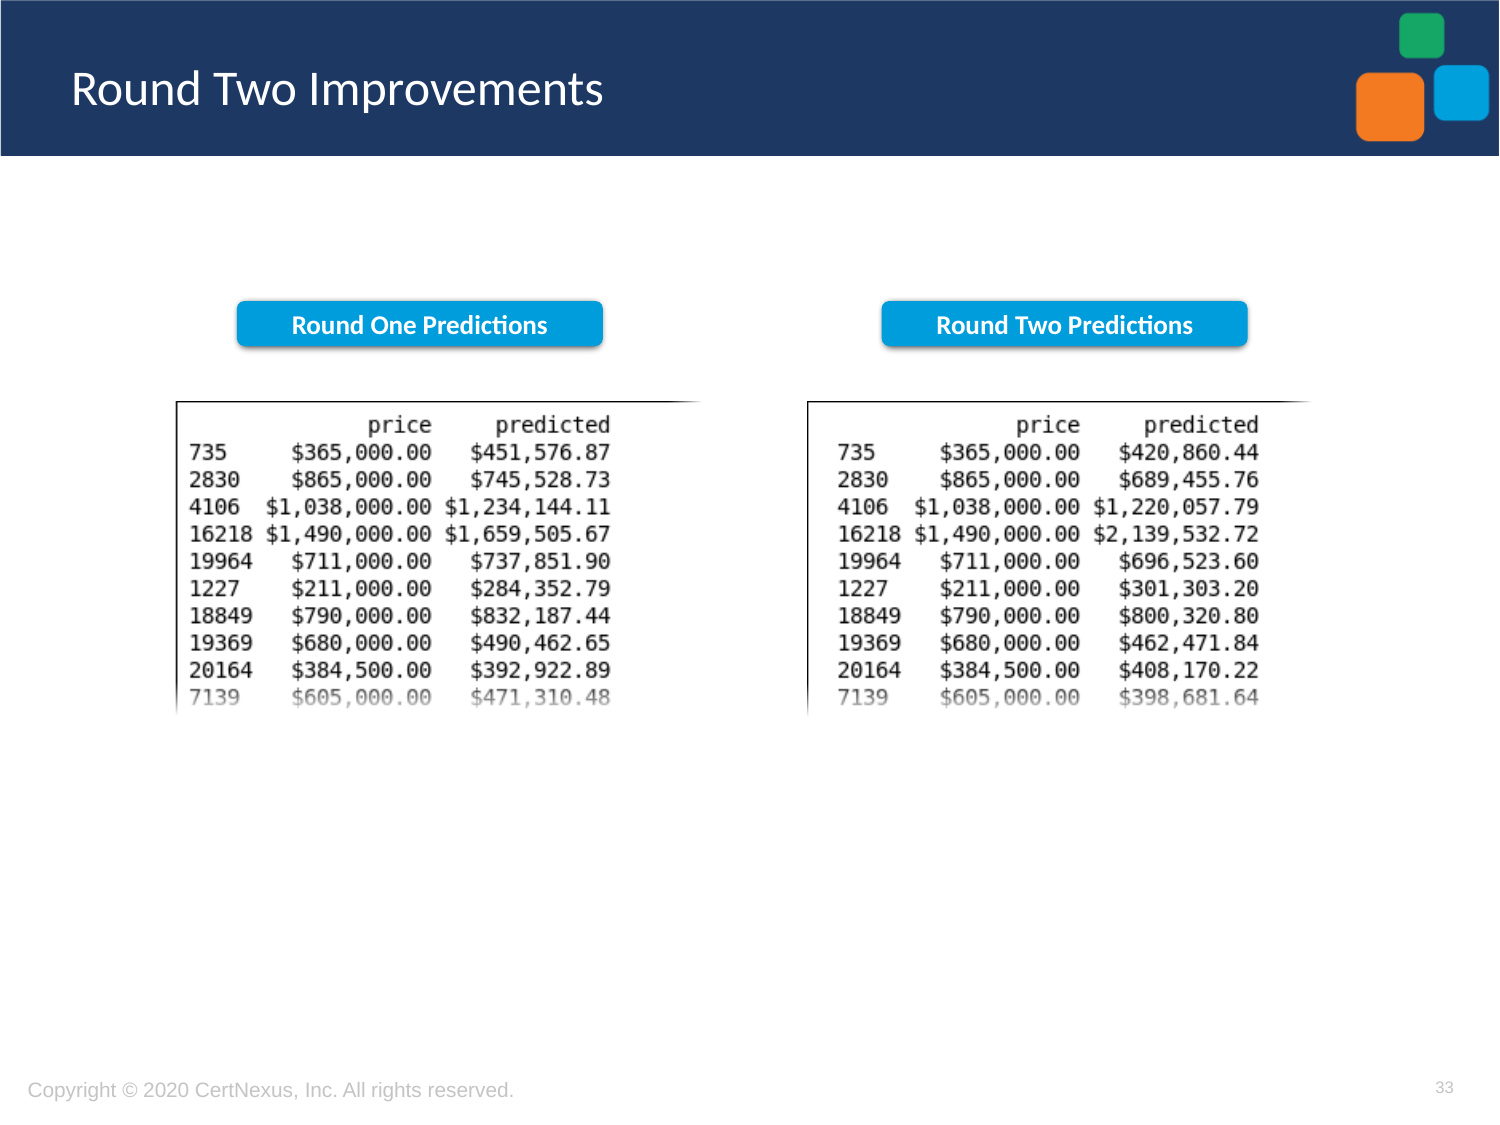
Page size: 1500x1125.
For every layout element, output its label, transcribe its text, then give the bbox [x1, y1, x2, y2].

picture [0, 0, 1500, 156]
picture [123, 401, 717, 731]
text_box Round One Predictions [236, 301, 603, 347]
picture [806, 401, 1350, 731]
slide_number 33 [1118, 1057, 1469, 1118]
text_box Round Two Predictions [881, 301, 1248, 347]
title Round Two Improvements [56, 16, 1350, 155]
